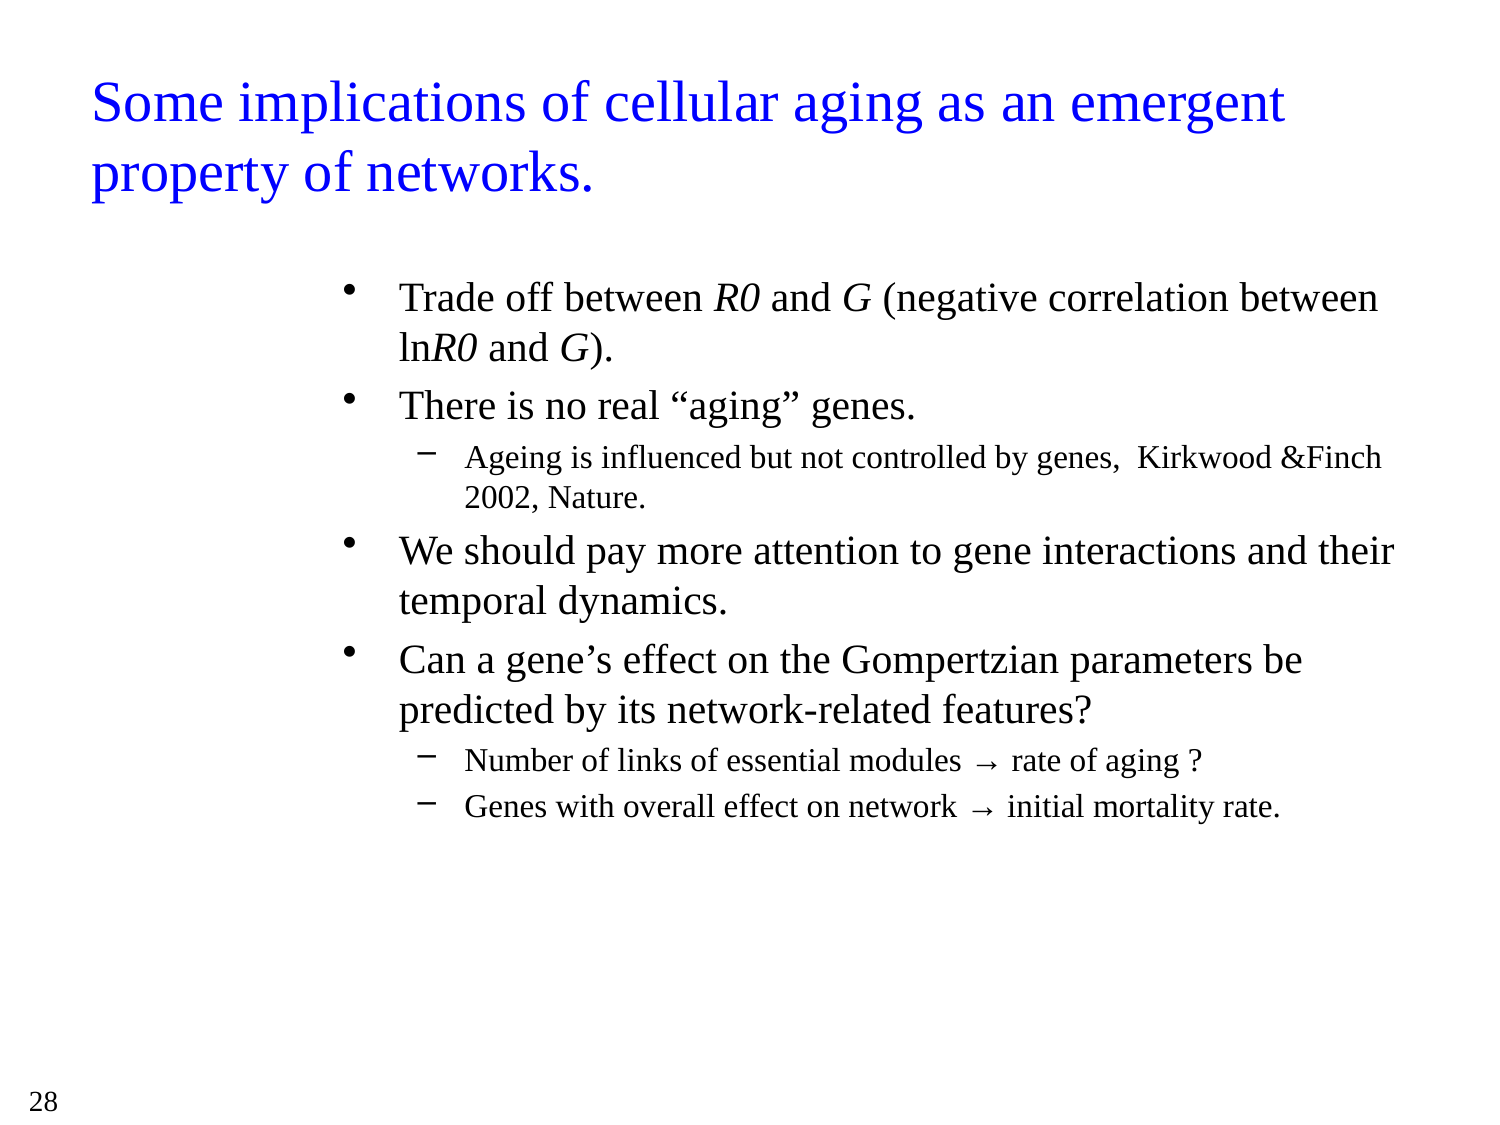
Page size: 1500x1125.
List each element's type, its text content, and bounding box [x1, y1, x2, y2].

title Some implications of cellular aging as an emergent property of networks. [76, 39, 1352, 228]
list Trade off between R0 and G (negative correlation between lnR0 and G). There is no real “aging” genes. Ageing is influenced but not controlled by genes, Kirkwood &Finch 2002, Nature. We should pay more attention to gene interactions and their temporal dynamics. Can a gene’s effect on the Gompertzian parameters be predicted by its network-related features? Number of links of essential modules → rate of aging ? Genes with overall effect on network → initial mortality rate. [327, 261, 1419, 1002]
